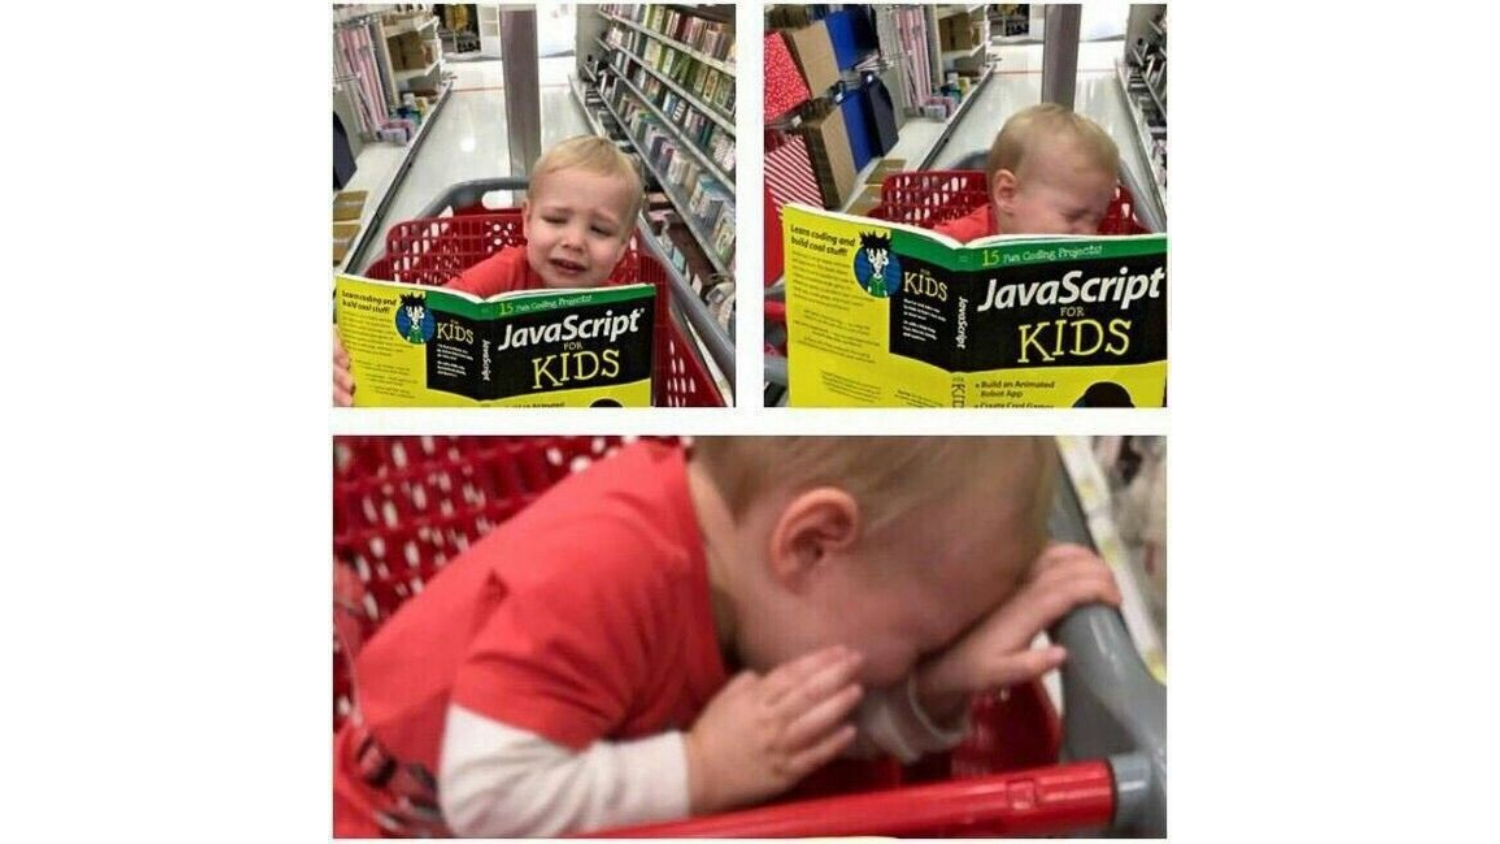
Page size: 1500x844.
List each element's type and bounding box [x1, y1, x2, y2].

picture [327, 0, 1173, 844]
